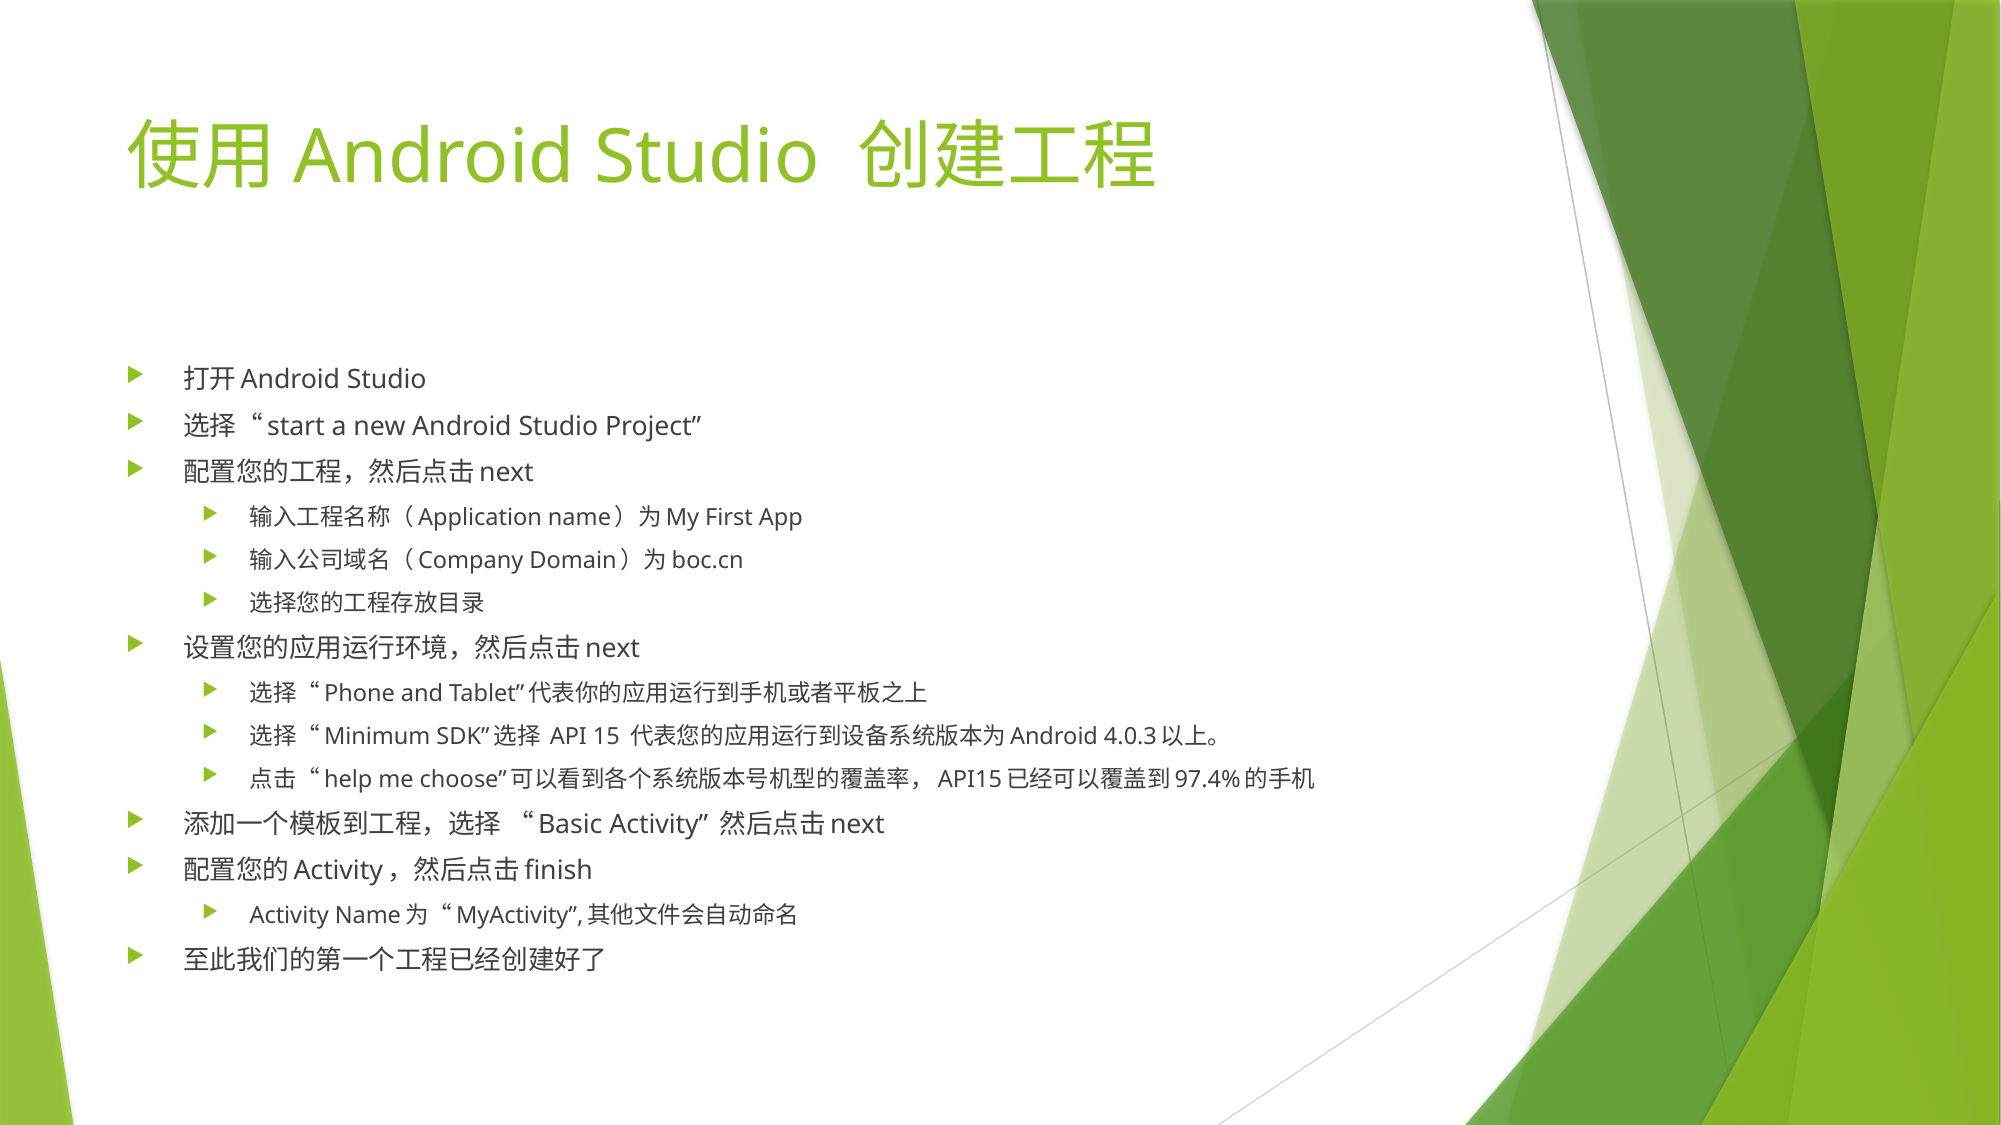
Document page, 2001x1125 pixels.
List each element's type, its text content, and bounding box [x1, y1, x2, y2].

list 打开Android Studio 选择“start a new Android Studio Project” 配置您的工程，然后点击next 输入工程名称（Application name）为My First App 输入公司域名（Company Domain）为boc.cn 选择您的工程存放目录 设置您的应用运行环境，然后点击next 选择“Phone and Tablet”代表你的应用运行到手机或者平板之上 选择“Minimum SDK”选择 API 15 代表您的应用运行到设备系统版本为Android 4.0.3以上。 点击“help me choose”可以看到各个系统版本号机型的覆盖率，API15已经可以覆盖到97.4%的手机 添加一个模板到工程，选择 “Basic Activity” 然后点击next 配置您的Activity，然后点击finish Activity Name为“MyActivity”,其他文件会自动命名 至此我们的第一个工程已经创建好了 [111, 354, 1522, 992]
title 使用Android Studio 创建工程 [111, 99, 1522, 317]
